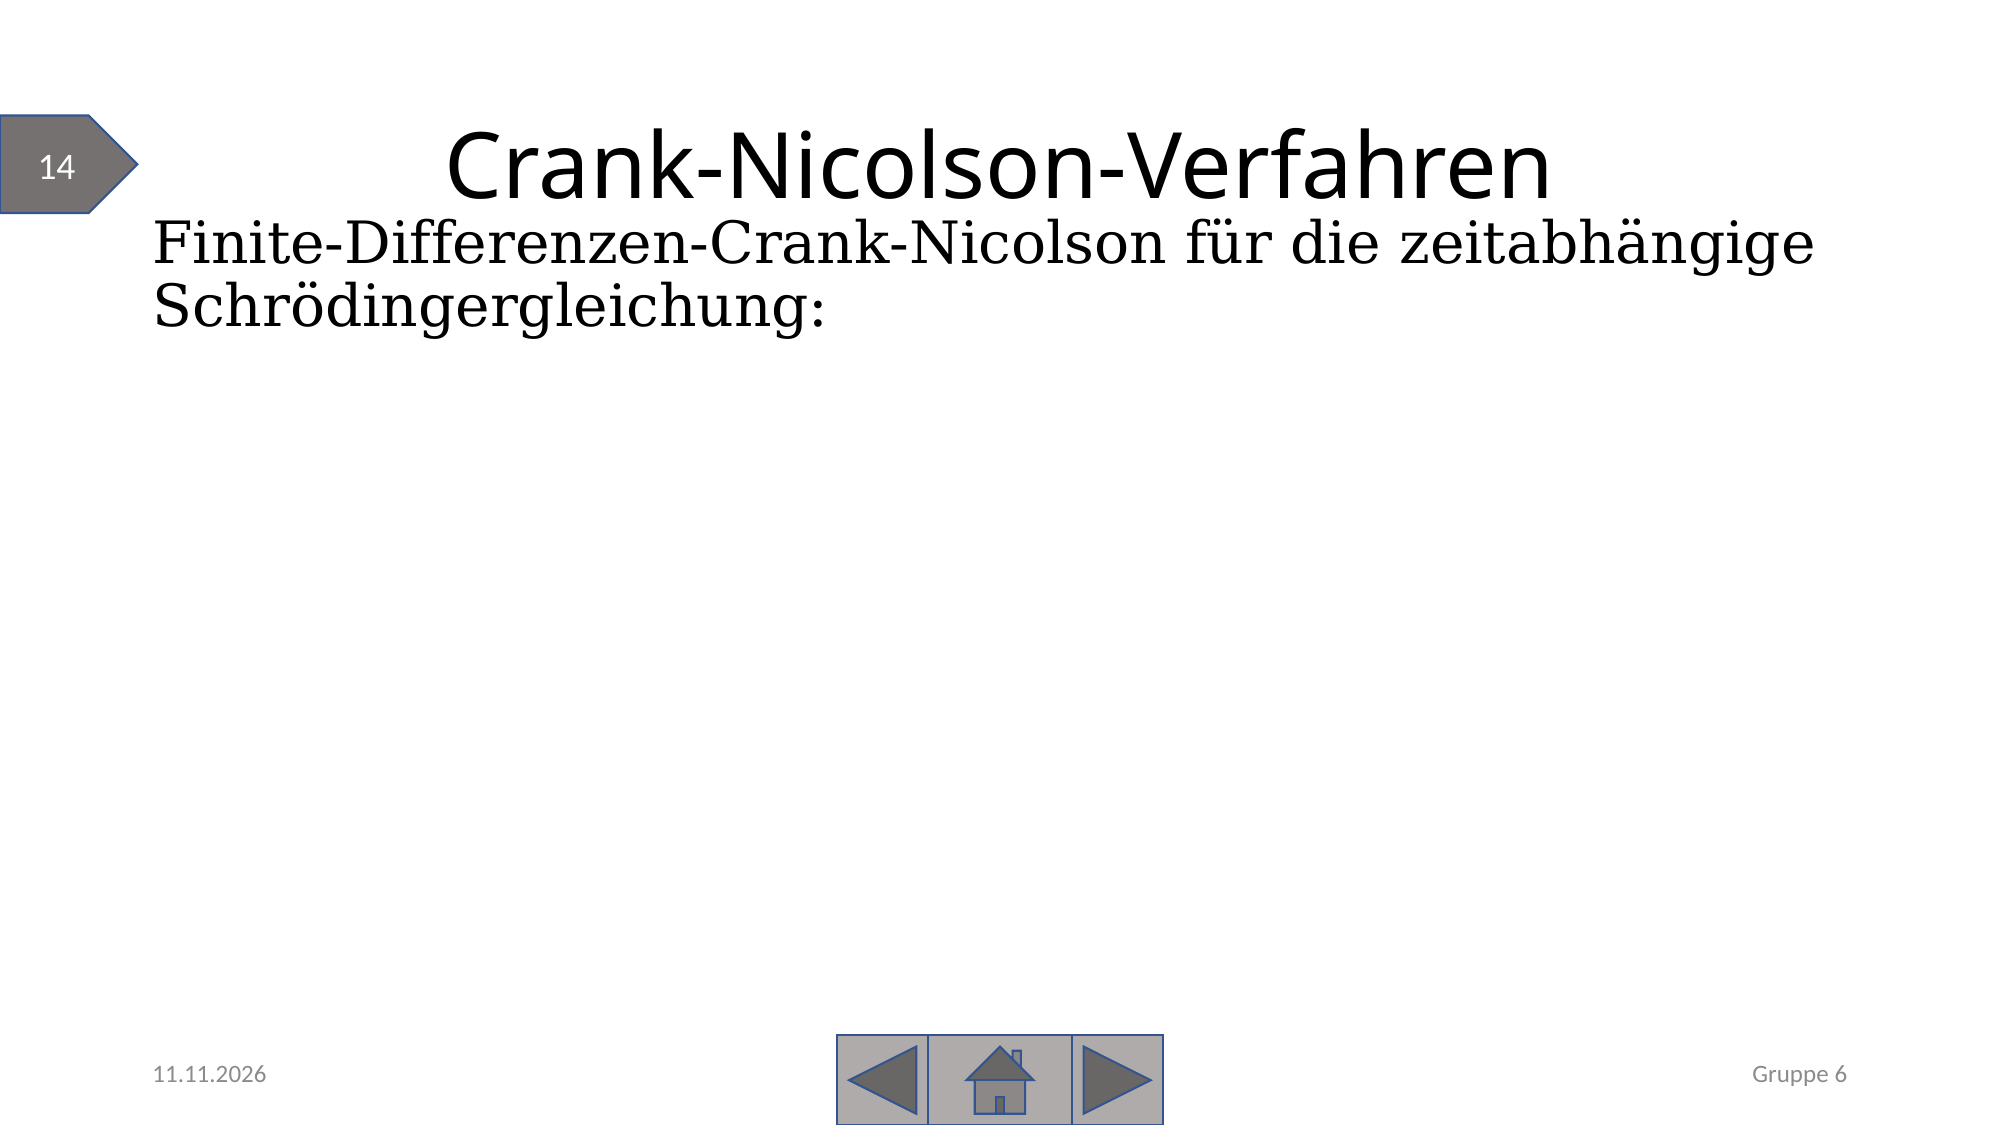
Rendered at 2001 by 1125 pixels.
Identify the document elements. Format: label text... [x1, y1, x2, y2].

title Crank-Nicolson-Verfahren [137, 59, 1863, 278]
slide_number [137, 1042, 588, 1103]
footer Gruppe 6 [1590, 1042, 1863, 1103]
